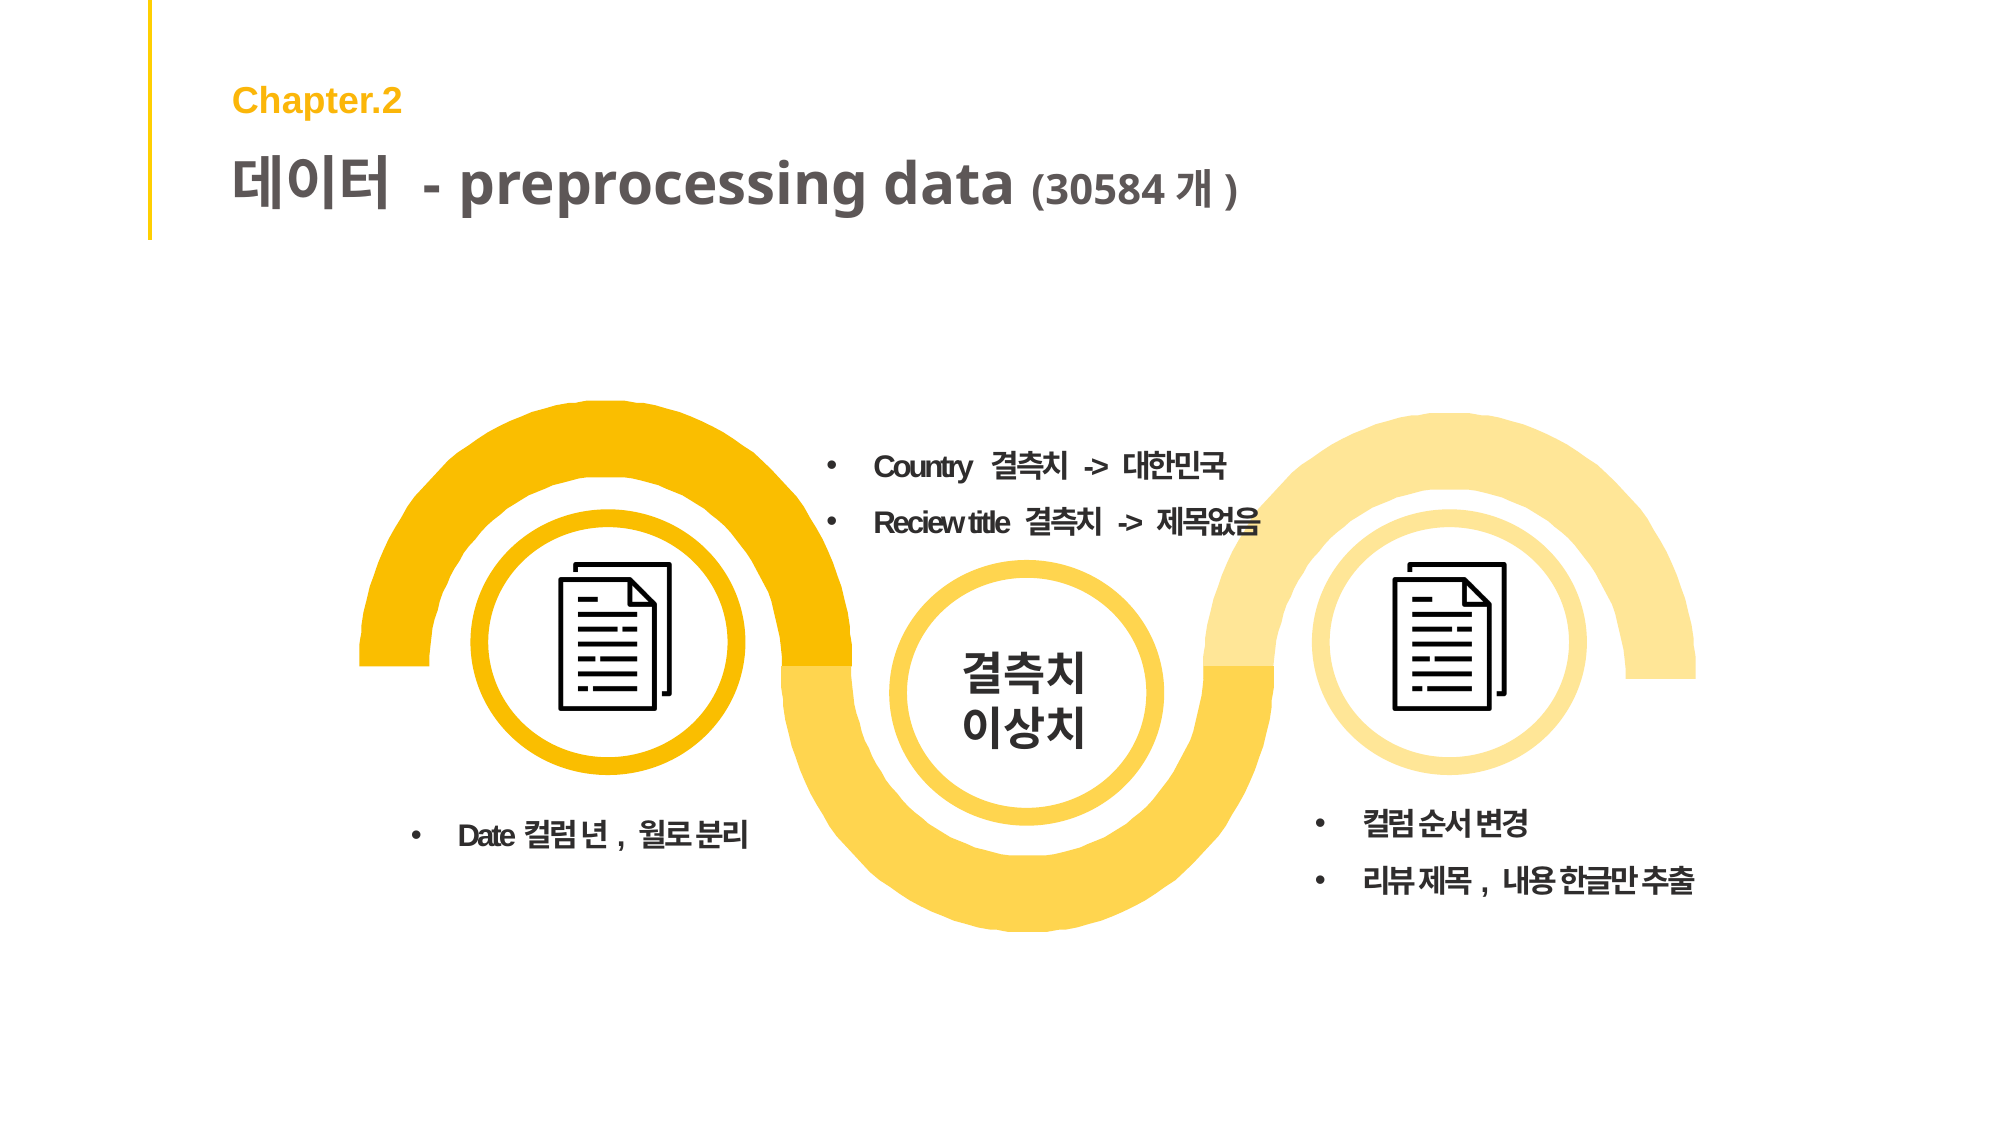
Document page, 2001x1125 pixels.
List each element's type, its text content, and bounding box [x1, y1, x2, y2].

text_box [1310, 508, 1588, 777]
text_box [469, 508, 747, 777]
text_box 결측치 이상치 [925, 637, 1124, 762]
text_box [1364, 413, 1696, 679]
picture [541, 562, 689, 711]
text_box [888, 558, 1166, 827]
text_box [359, 400, 852, 667]
text_box 컬럼 순서 변경 리뷰 제목, 내용 한글만 추출 [1300, 778, 1804, 906]
text_box Country 결측치 -> 대한민국 Reciew title 결측치 -> 제목없음 [811, 419, 1364, 547]
text_box Date컬럼 년, 월로 분리 [396, 789, 776, 861]
text_box [1203, 547, 1323, 666]
text_box Chapter.2 [217, 68, 1044, 129]
text_box 데이터 - preprocessing data (30584개) [217, 138, 1382, 224]
text_box [781, 666, 1274, 932]
picture [1375, 562, 1524, 711]
